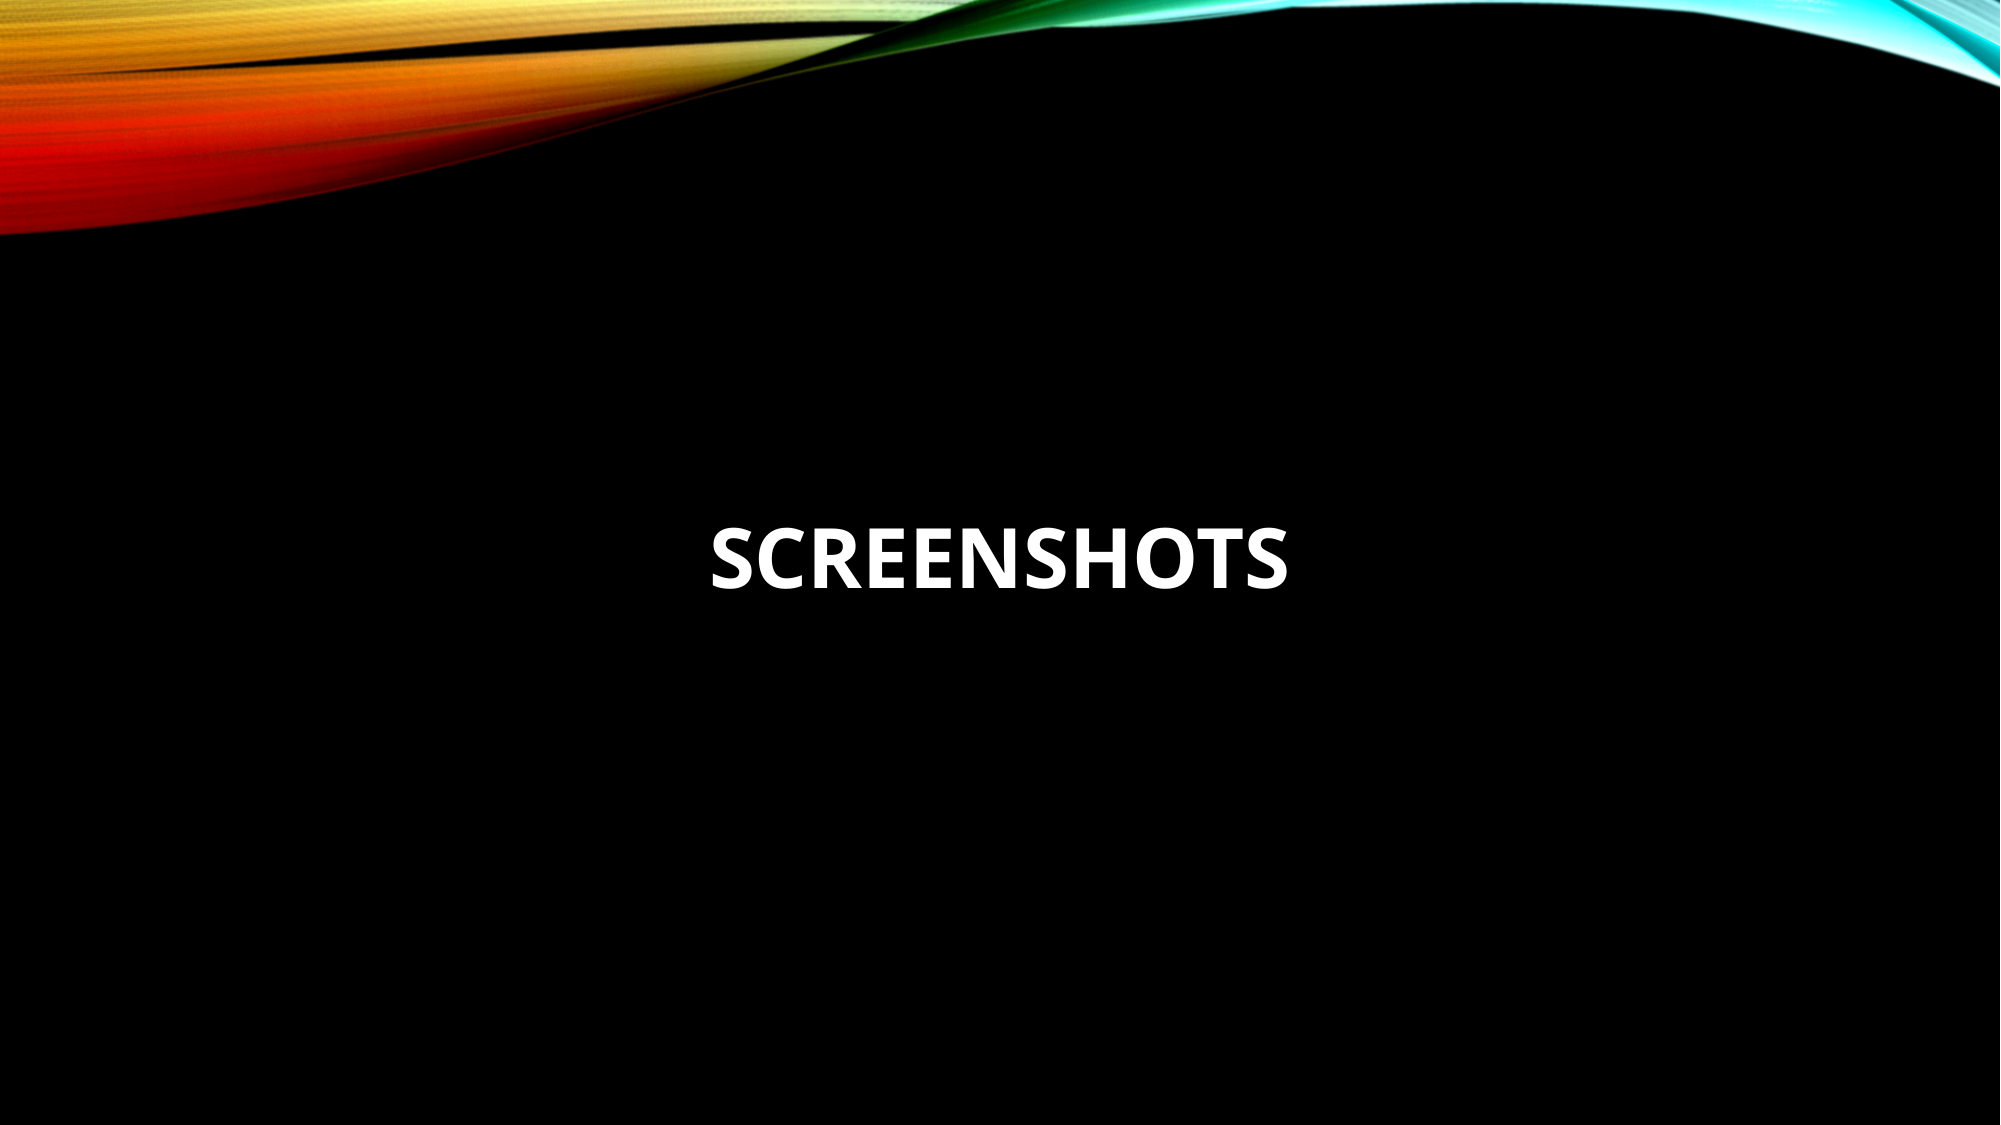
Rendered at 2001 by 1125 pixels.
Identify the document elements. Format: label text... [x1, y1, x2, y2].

picture [0, 0, 2000, 237]
title Screenshots [293, 455, 1707, 668]
